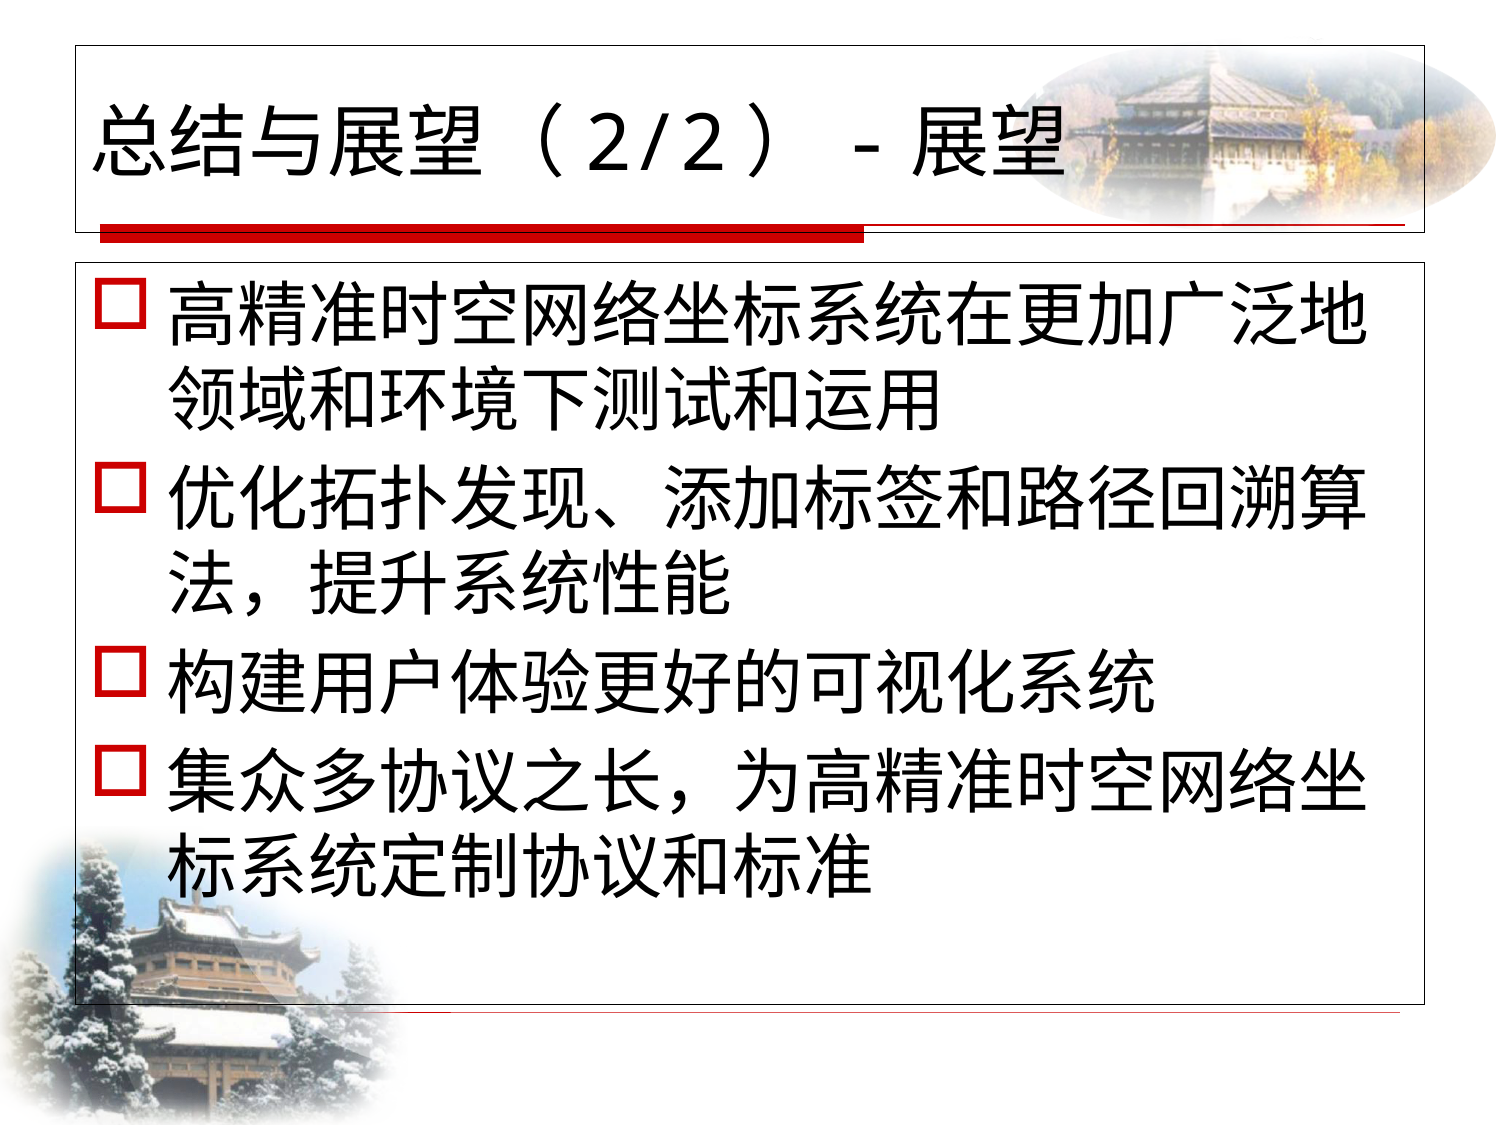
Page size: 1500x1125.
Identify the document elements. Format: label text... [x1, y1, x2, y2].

title 总结与展望（2/2）-展望 [75, 45, 1425, 233]
list 高精准时空网络坐标系统在更加广泛地领域和环境下测试和运用 优化拓扑发现、添加标签和路径回溯算法，提升系统性能 构建用户体验更好的可视化系统 集众多协议之长，为高精准时空网络坐标系统定制协议和标准 [75, 262, 1425, 1005]
picture [1012, 34, 1496, 238]
picture [0, 826, 408, 1125]
